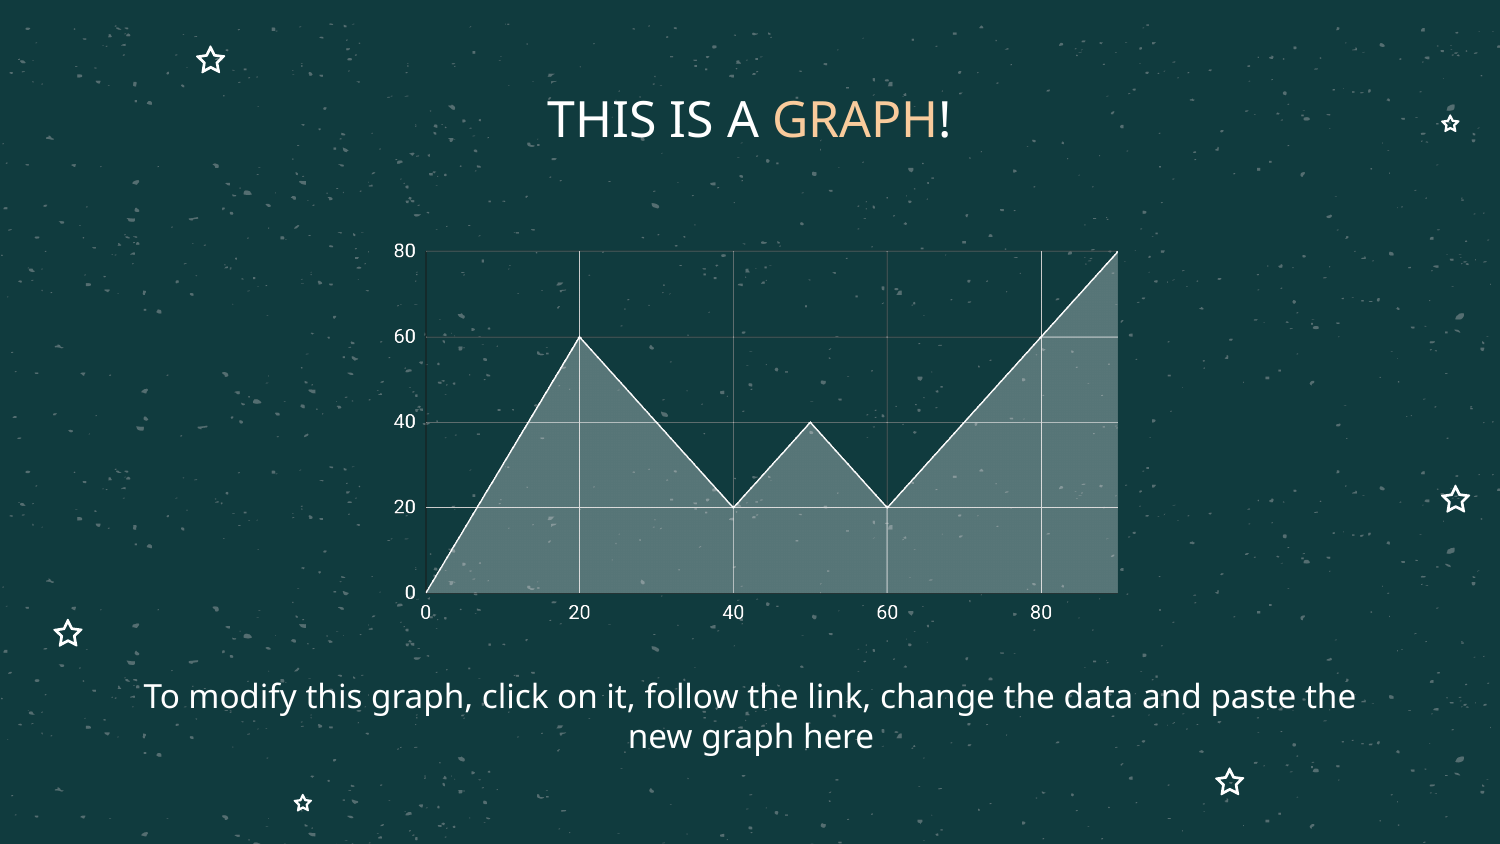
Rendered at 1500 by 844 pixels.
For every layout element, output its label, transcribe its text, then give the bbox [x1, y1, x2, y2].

picture [0, 0, 1500, 844]
text_box To modify this graph, click on it, follow the link, change the data and paste the new graph here [116, 688, 1384, 756]
title THIS IS A GRAPH! [116, 87, 1384, 175]
